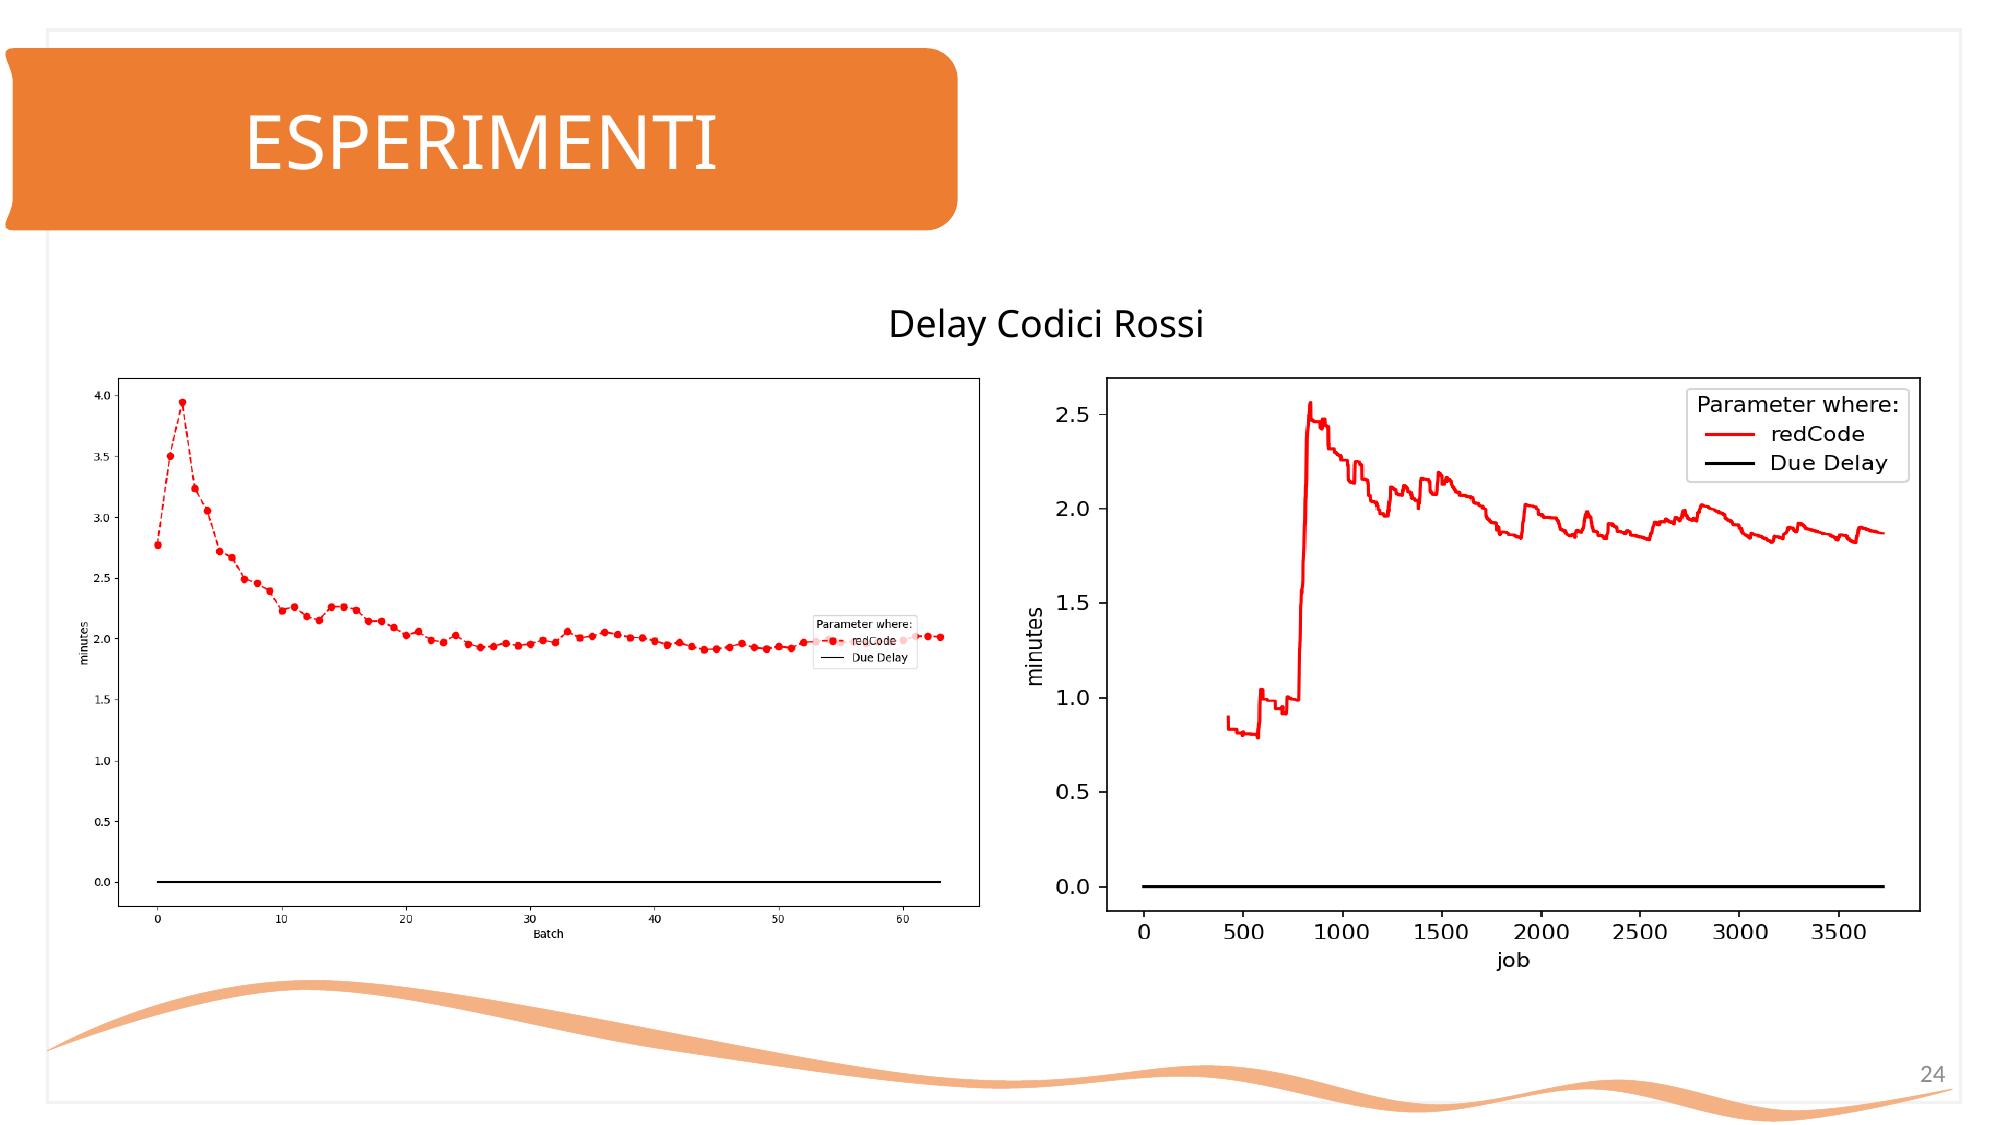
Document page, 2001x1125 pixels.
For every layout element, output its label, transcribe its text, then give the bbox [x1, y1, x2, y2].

text_box [46, 29, 1962, 1104]
text_box Delay Codici Rossi [870, 288, 1223, 357]
text_box ESPERIMENTI [5, 48, 958, 231]
picture [73, 375, 991, 962]
picture [1017, 375, 1927, 981]
text_box [46, 979, 1954, 1123]
slide_number 24 [1510, 1042, 1961, 1103]
